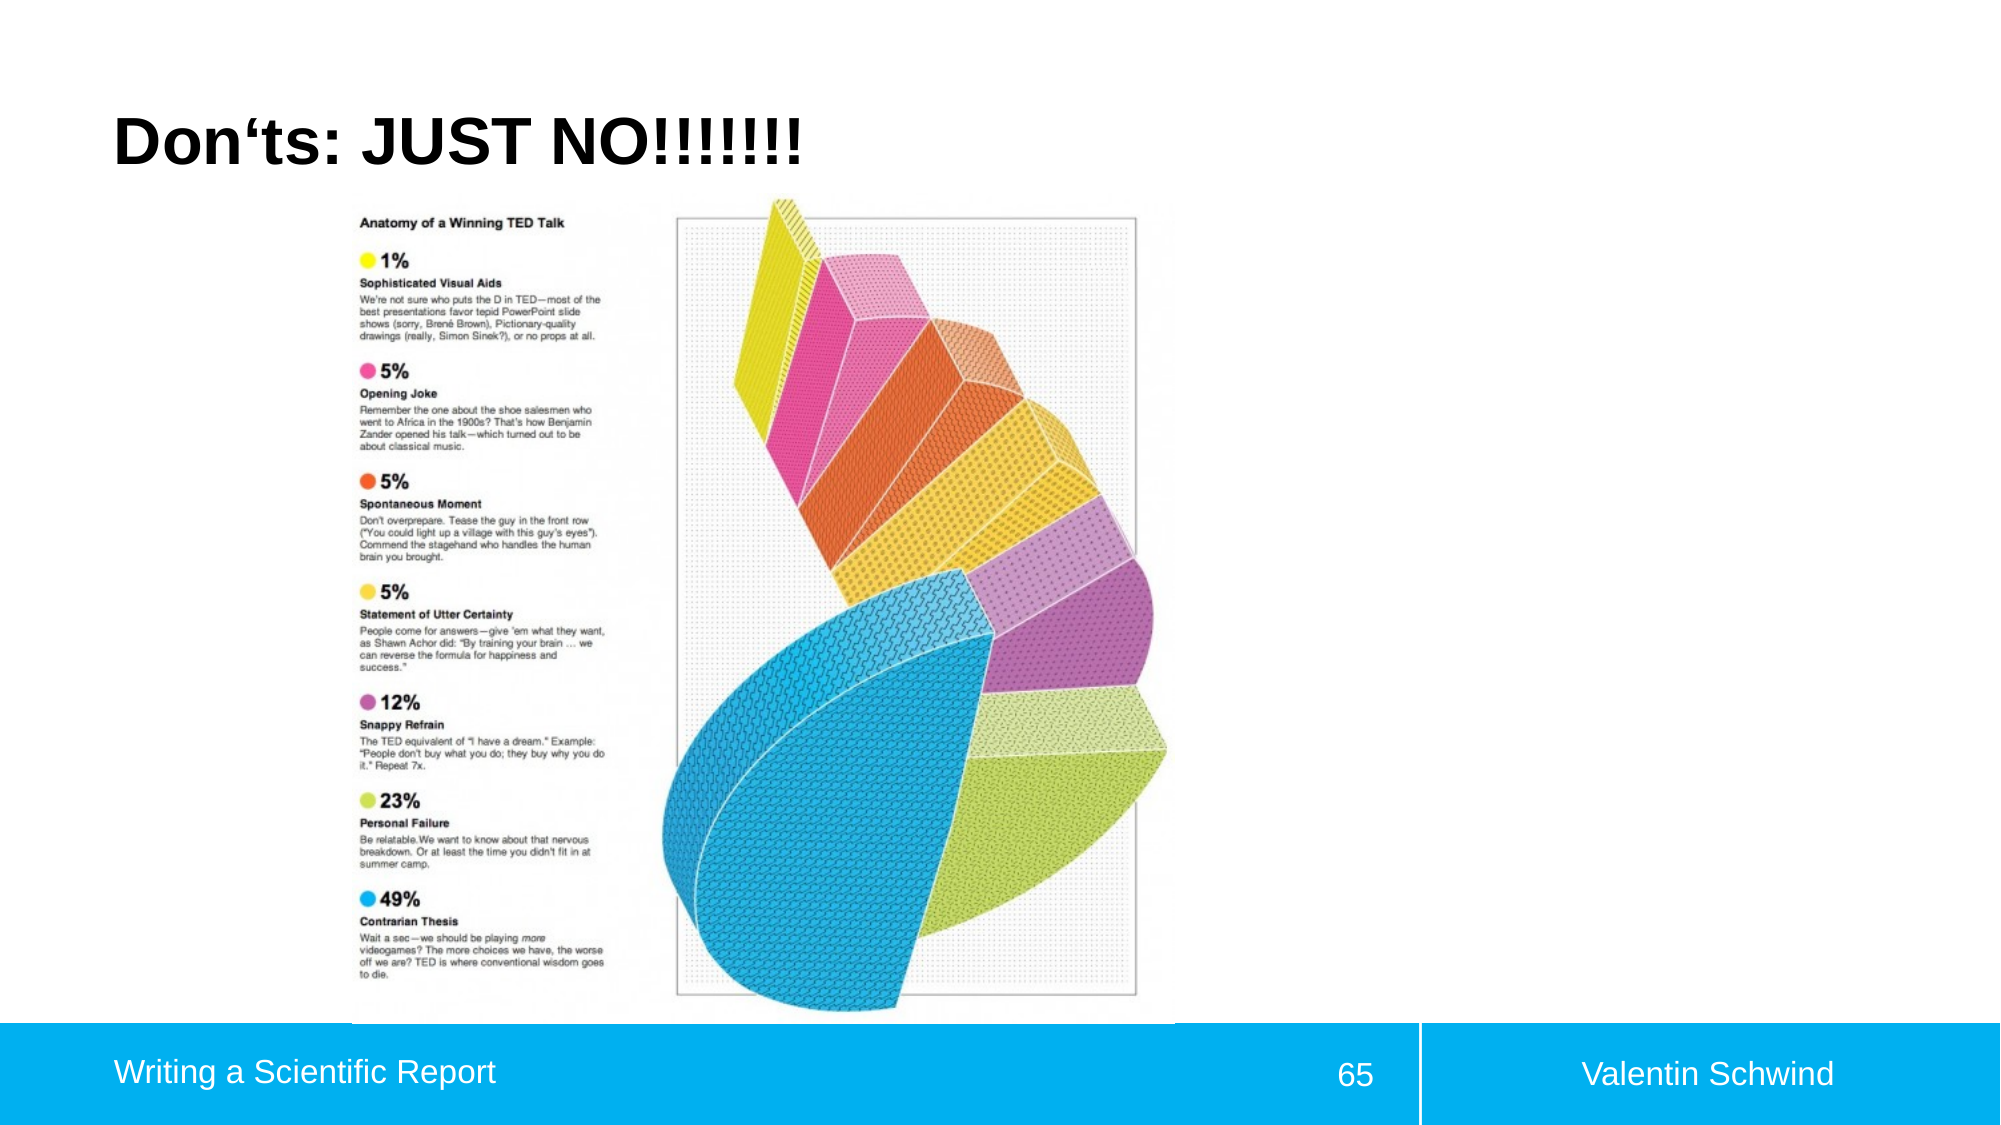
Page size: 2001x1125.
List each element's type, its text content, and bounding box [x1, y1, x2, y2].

slide_number 65 [1260, 1043, 1390, 1104]
title Don‘ts: JUST NO!!!!!!! [114, 19, 1420, 179]
footer Valentin Schwind [1442, 1042, 1975, 1102]
list Writing a Scientific Report [114, 1042, 1035, 1103]
picture [352, 193, 1175, 1023]
